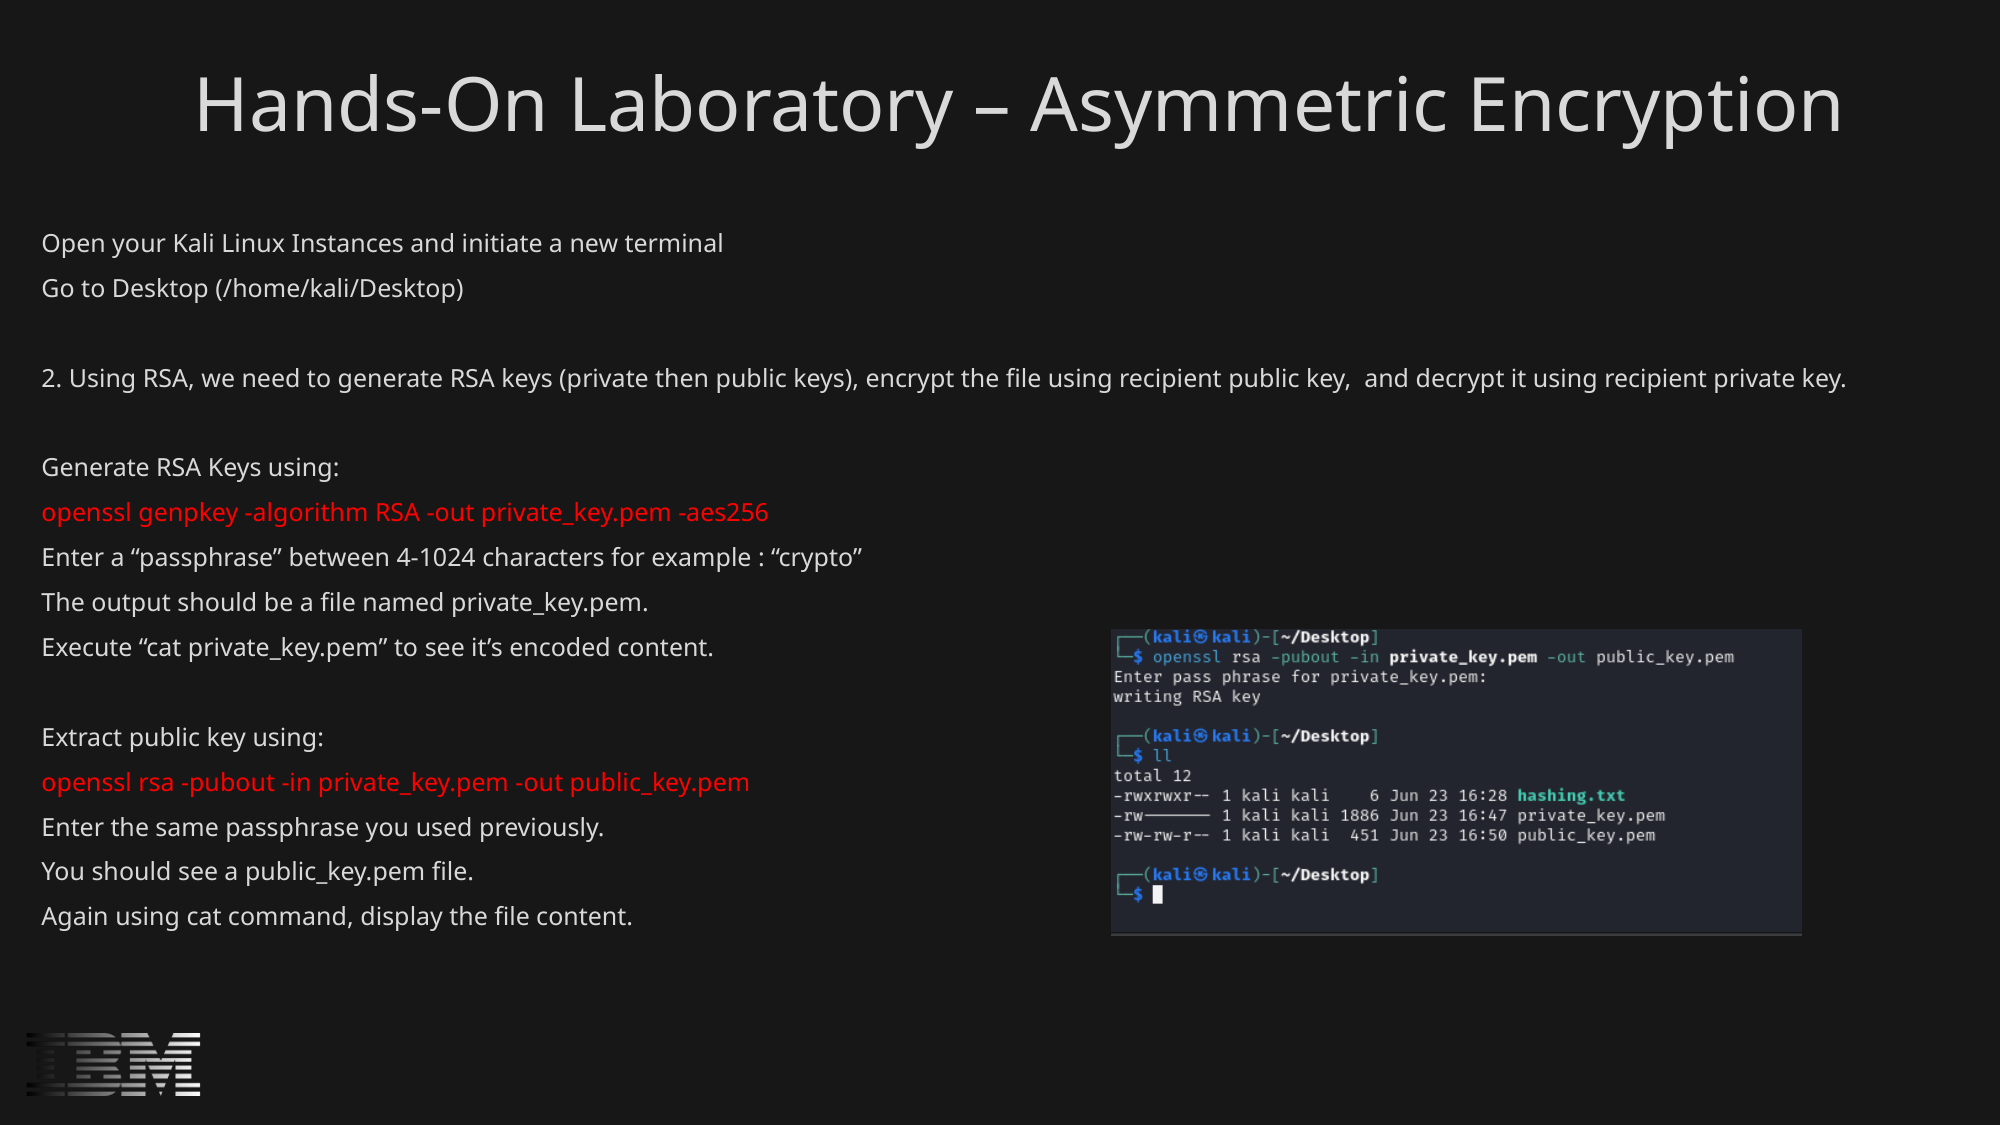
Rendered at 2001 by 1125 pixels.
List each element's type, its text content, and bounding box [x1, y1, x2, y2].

text_box Open your Kali Linux Instances and initiate a new terminal Go to Desktop (/home/kali/Desktop) 2. Using RSA, we need to generate RSA keys (private then public keys), encrypt the file using recipient public key, and decrypt it using recipient private key. Generate RSA Keys using: openssl genpkey -algorithm RSA -out private_key.pem -aes256 Enter a “passphrase” between 4-1024 characters for example : “crypto” The output should be a file named private_key.pem. Execute “cat private_key.pem” to see it’s encoded content. Extract public key using: openssl rsa -pubout -in private_key.pem -out public_key.pem Enter the same passphrase you used previously. You should see a public_key.pem file. Again using cat command, display the file content. [26, 205, 1965, 939]
text_box Hands-On Laboratory – Asymmetric Encryption [179, 48, 1862, 154]
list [26, 1032, 202, 1097]
picture [1110, 629, 1803, 936]
